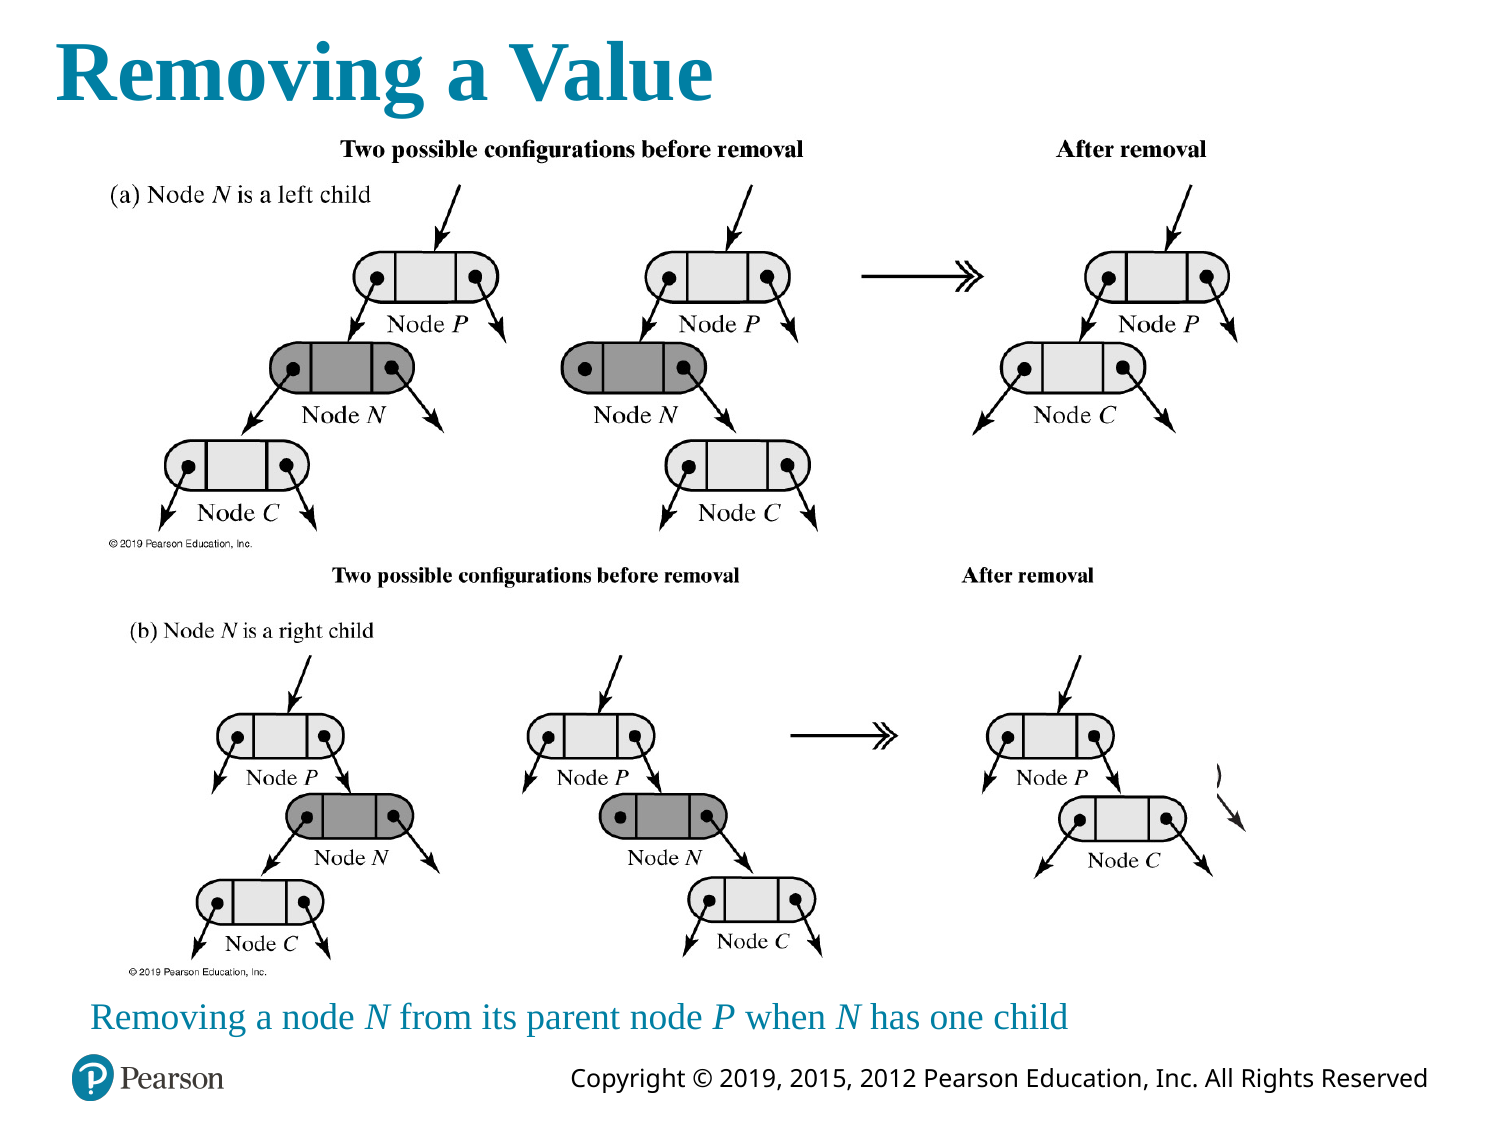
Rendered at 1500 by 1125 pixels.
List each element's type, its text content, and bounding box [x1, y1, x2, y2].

picture [103, 134, 1250, 981]
picture [72, 1054, 88, 1070]
picture [80, 1063, 106, 1088]
title Removing a Value [40, 0, 1438, 133]
picture [72, 1087, 83, 1101]
picture [98, 1054, 224, 1101]
list Removing a node N from its parent node P when N has one child [74, 955, 1426, 1053]
